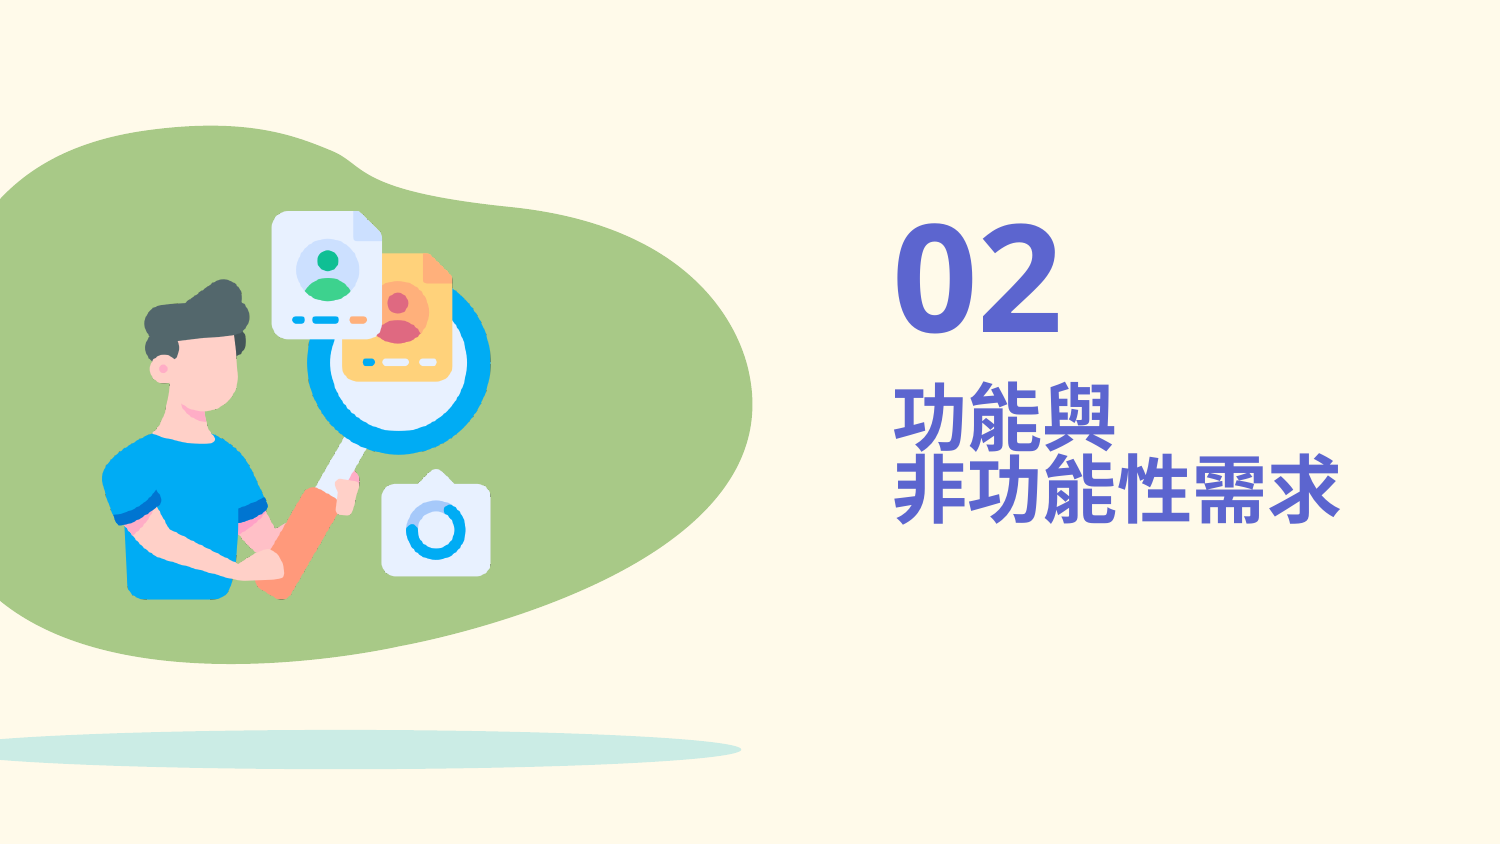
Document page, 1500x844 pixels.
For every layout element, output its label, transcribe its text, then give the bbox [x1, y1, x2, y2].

picture [88, 197, 503, 612]
text_box [0, 729, 742, 770]
title 功能與 非功能性需求 [877, 356, 1383, 548]
title 02 [877, 207, 1383, 338]
text_box [501, 206, 753, 621]
text_box [0, 125, 500, 665]
